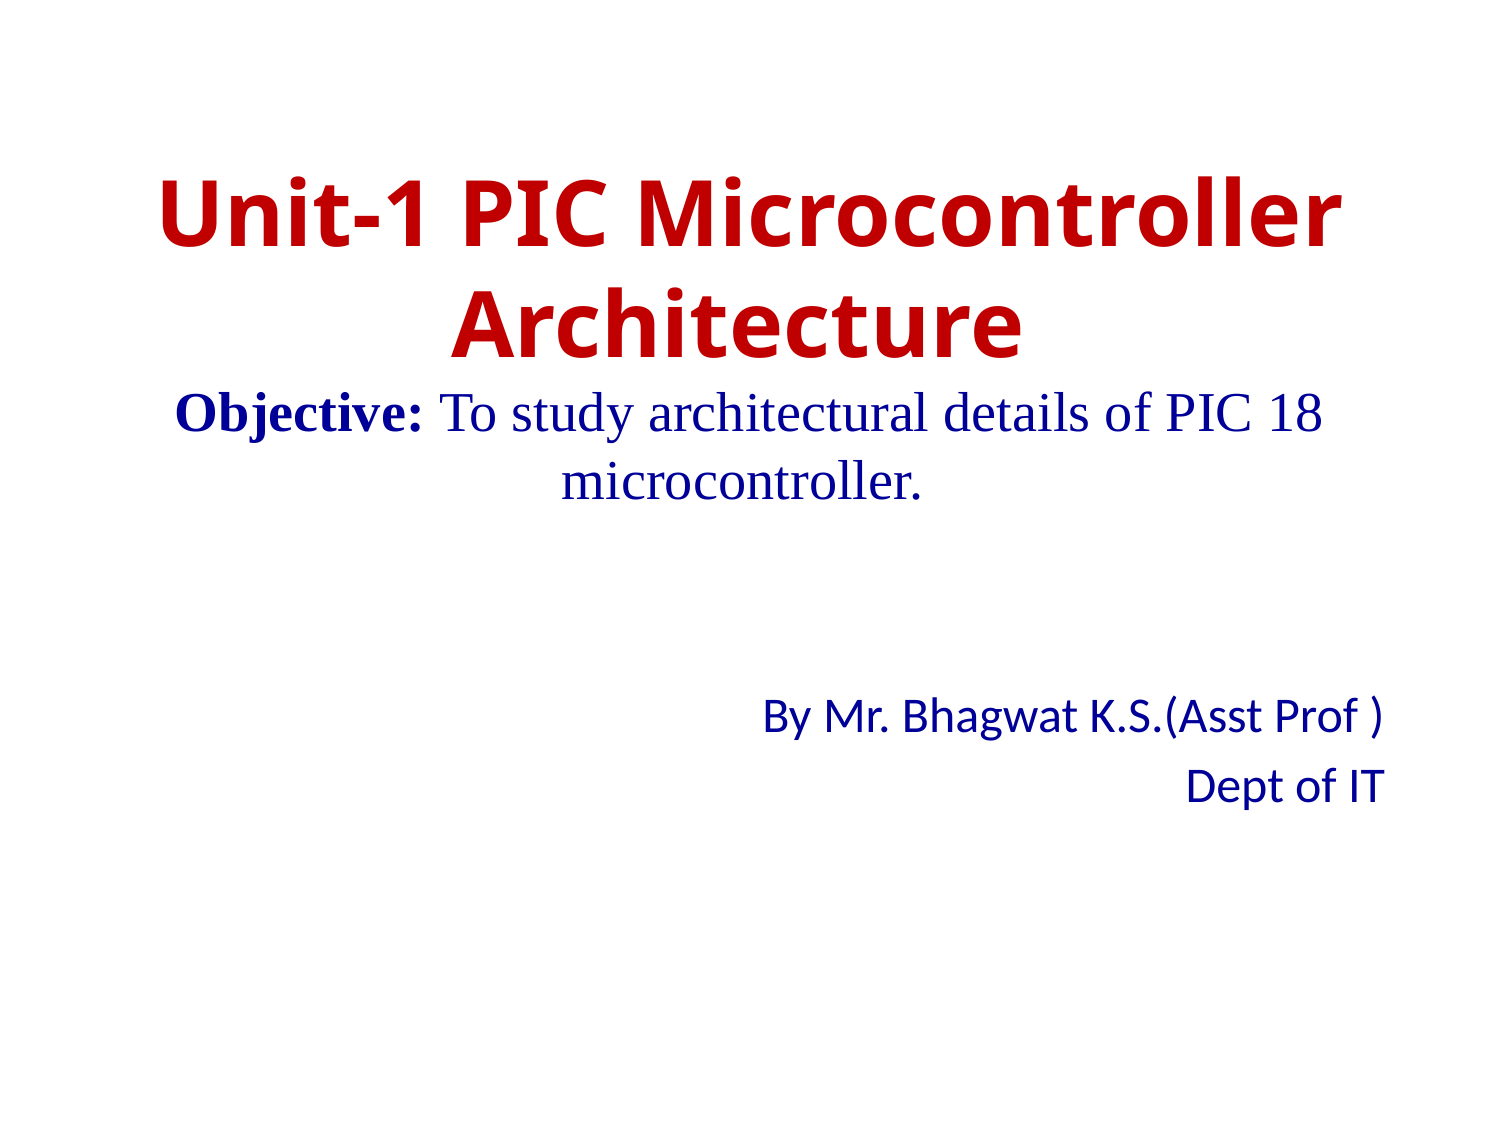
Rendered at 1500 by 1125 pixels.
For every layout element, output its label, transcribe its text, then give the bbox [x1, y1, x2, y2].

subtitle By Mr. Bhagwat K.S.(Asst Prof ) Dept of IT [249, 675, 1400, 963]
title Unit-1 PIC Microcontroller Architecture Objective: To study architectural details of PIC 18 microcontroller. [112, 75, 1388, 591]
